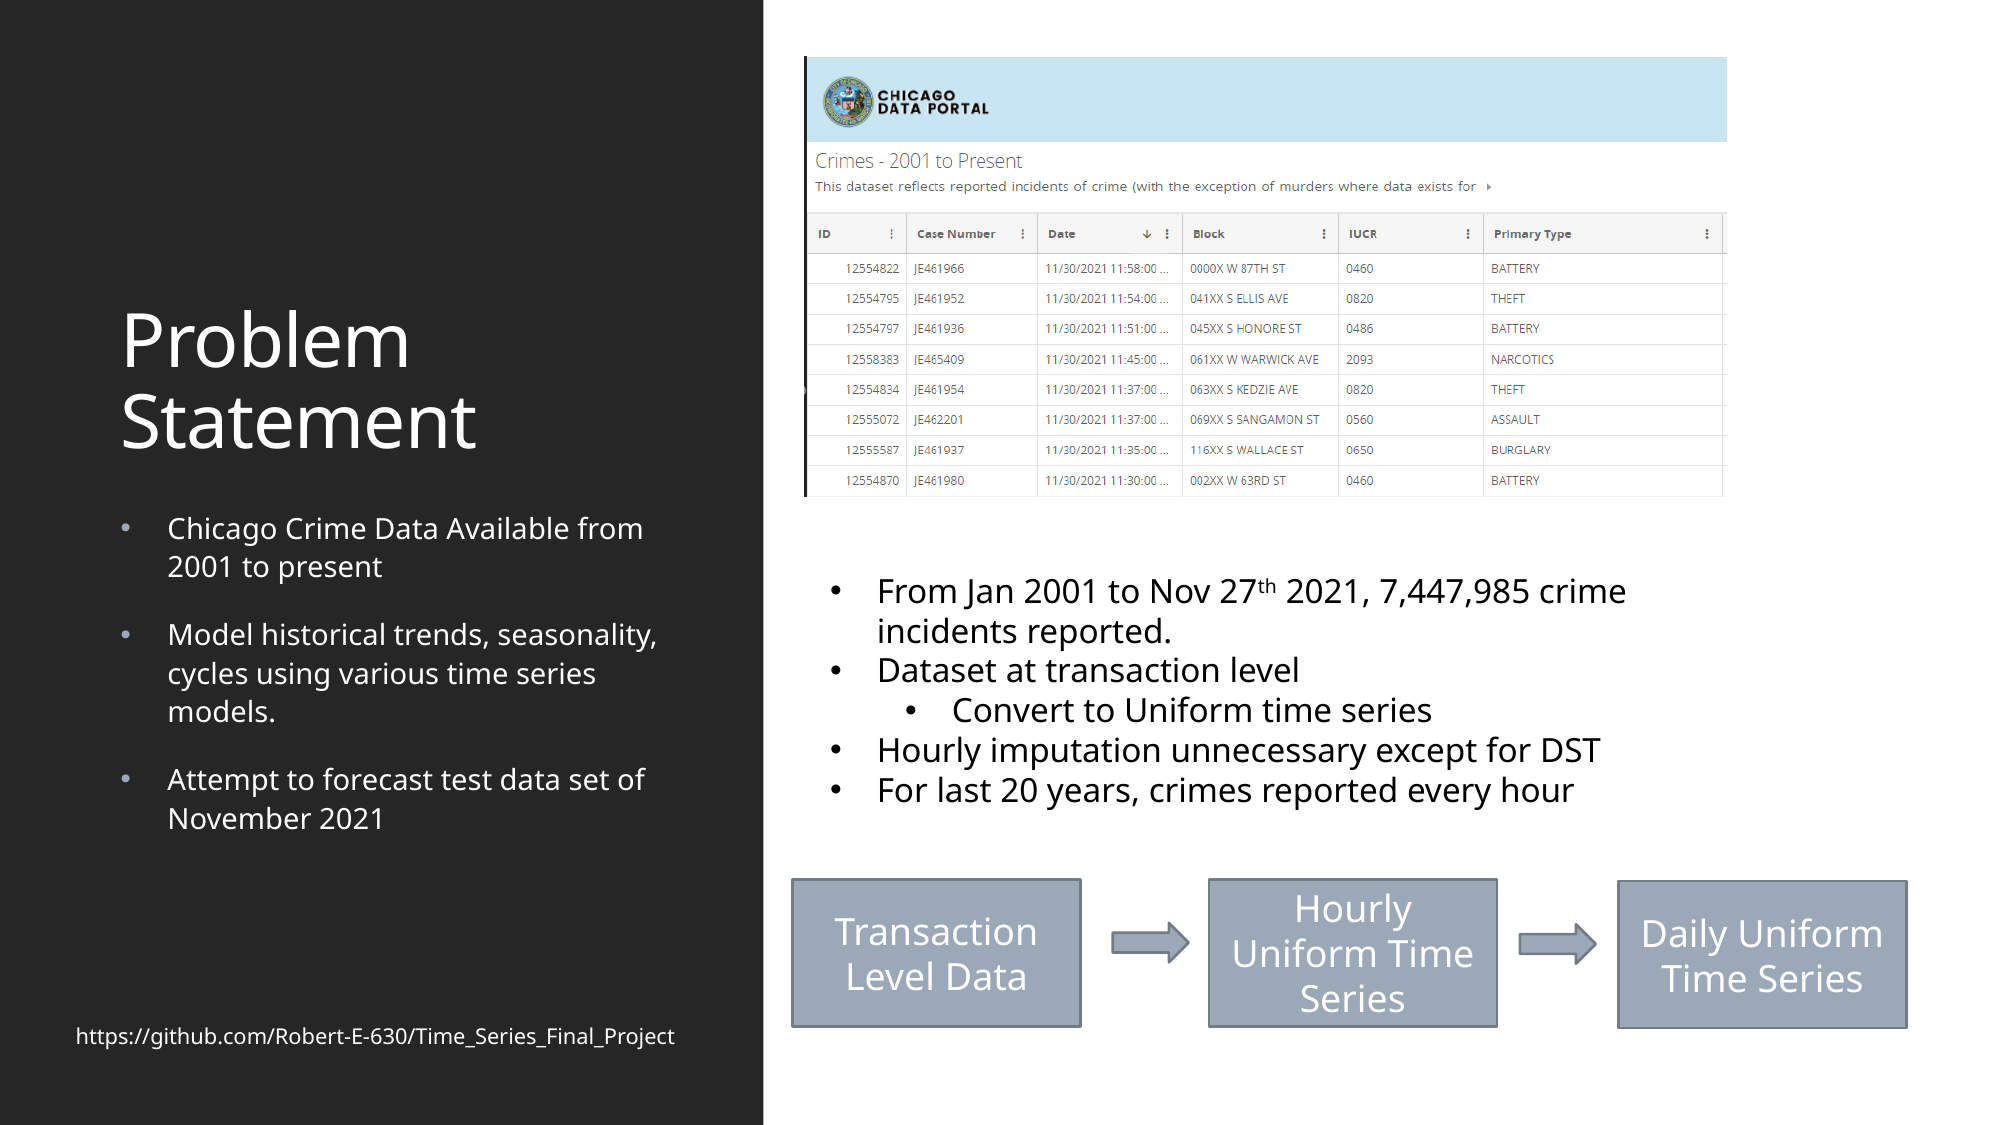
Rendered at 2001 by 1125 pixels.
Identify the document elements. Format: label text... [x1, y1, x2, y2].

text_box https://github.com/Robert-E-630/Time_Series_Final_Project [60, 1015, 728, 1057]
text_box [1518, 923, 1597, 965]
text_box Transaction Level Data [791, 878, 1082, 1028]
text_box From Jan 2001 to Nov 27th 2021, 7,447,985 crime incidents reported. Dataset at transaction level Convert to Uniform time series Hourly imputation unnecessary except for DST For last 20 years, crimes reported every hour [815, 562, 1738, 862]
text_box [1111, 921, 1190, 964]
title Problem Statement [105, 128, 683, 473]
list Chicago Crime Data Available from 2001 to present Model historical trends, seasonality, cycles using various time series models. Attempt to forecast test data set of November 2021 [105, 499, 683, 1002]
text_box Daily Uniform Time Series [1617, 880, 1908, 1029]
text_box Hourly Uniform Time Series [1208, 878, 1498, 1028]
picture [803, 56, 1727, 498]
